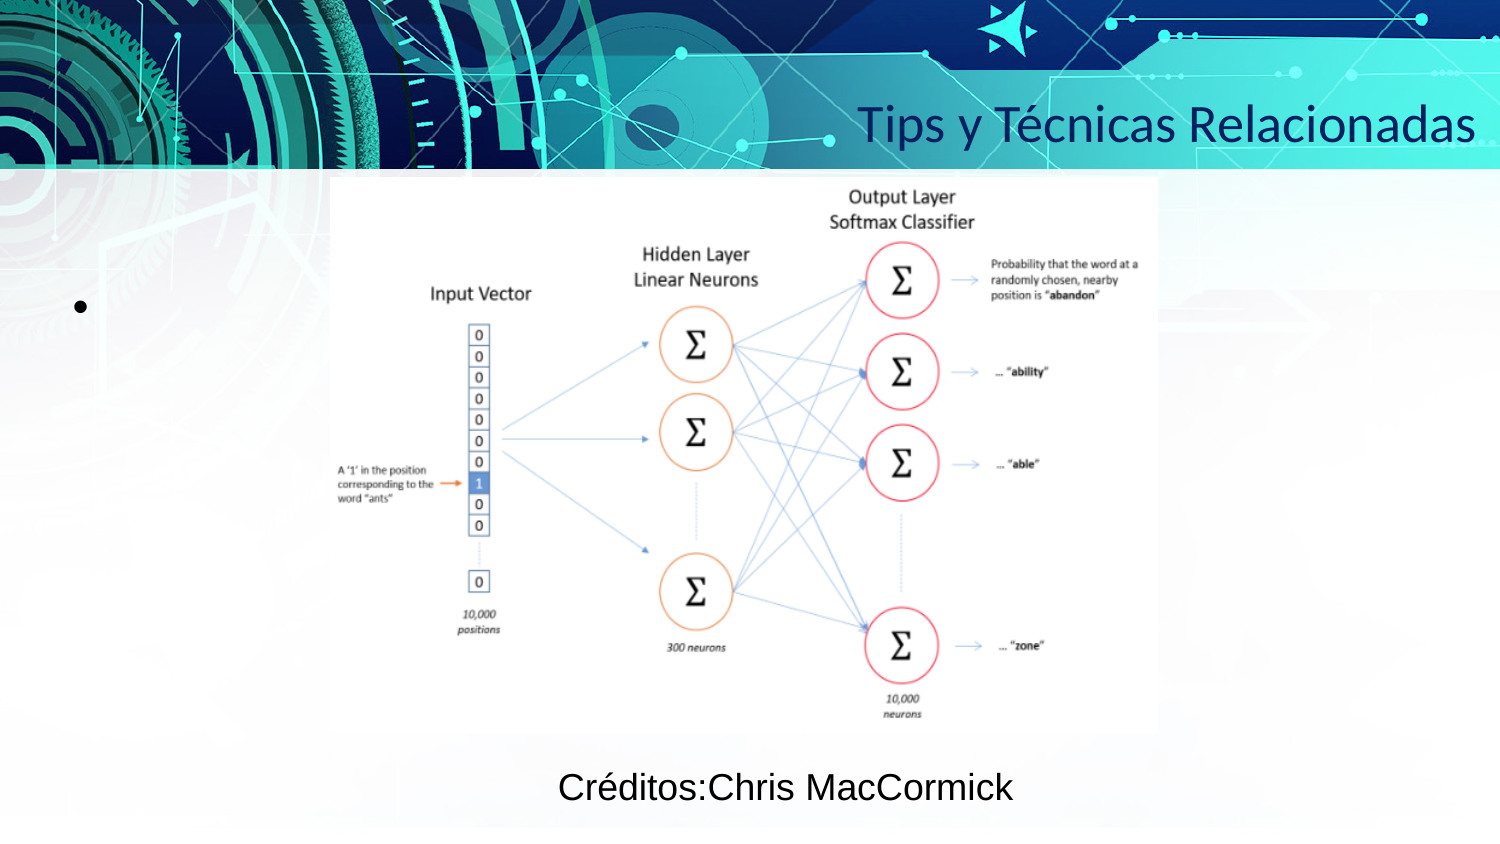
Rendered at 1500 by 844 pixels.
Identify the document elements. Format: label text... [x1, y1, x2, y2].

text_box [57, 271, 1453, 827]
text_box Créditos:Chris MacCormick [543, 755, 1039, 813]
picture [0, 0, 1500, 844]
text_box Tips y Técnicas Relacionadas [165, 70, 1493, 171]
